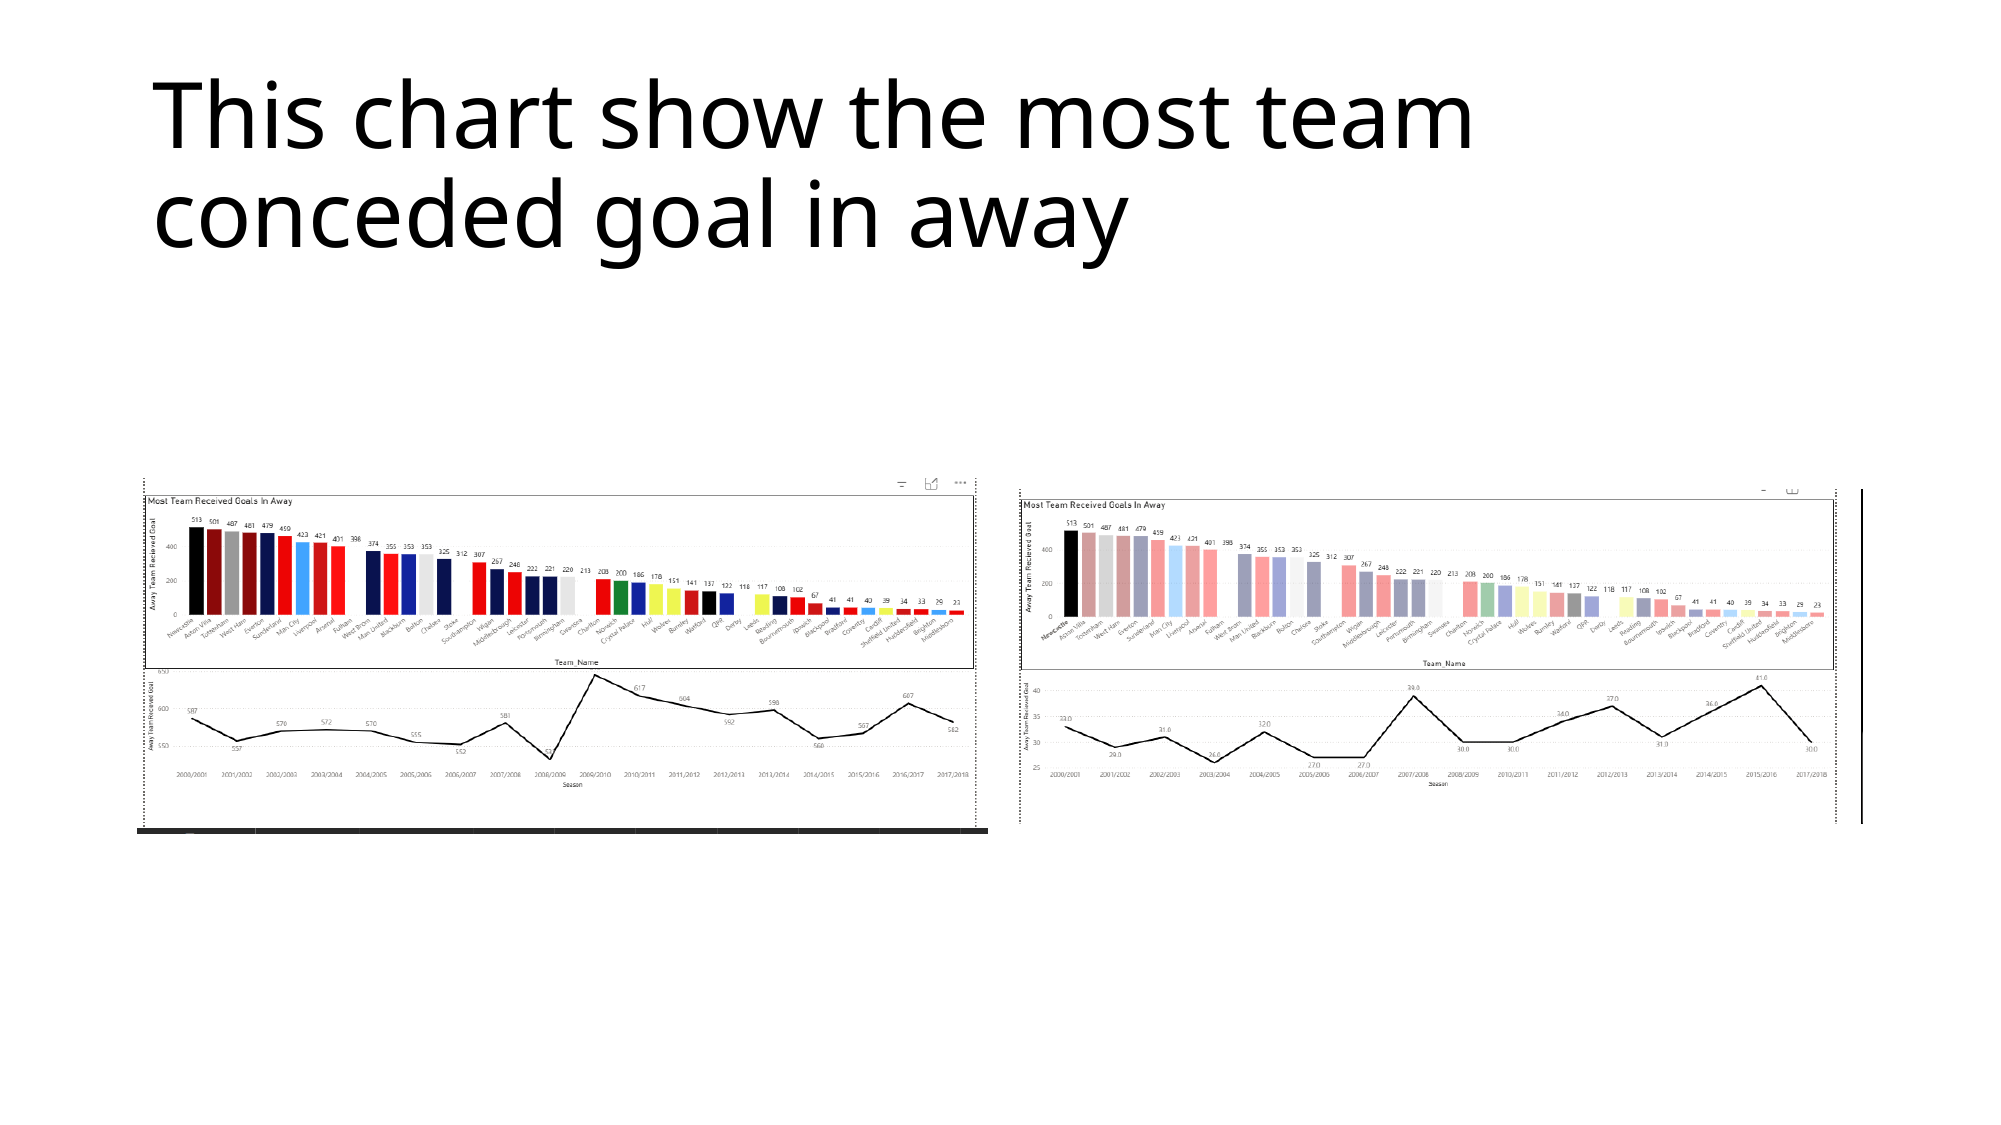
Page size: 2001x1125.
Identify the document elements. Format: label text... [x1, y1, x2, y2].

title This chart show the most team conceded goal in away [137, 59, 1863, 278]
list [137, 478, 988, 834]
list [1012, 489, 1863, 824]
